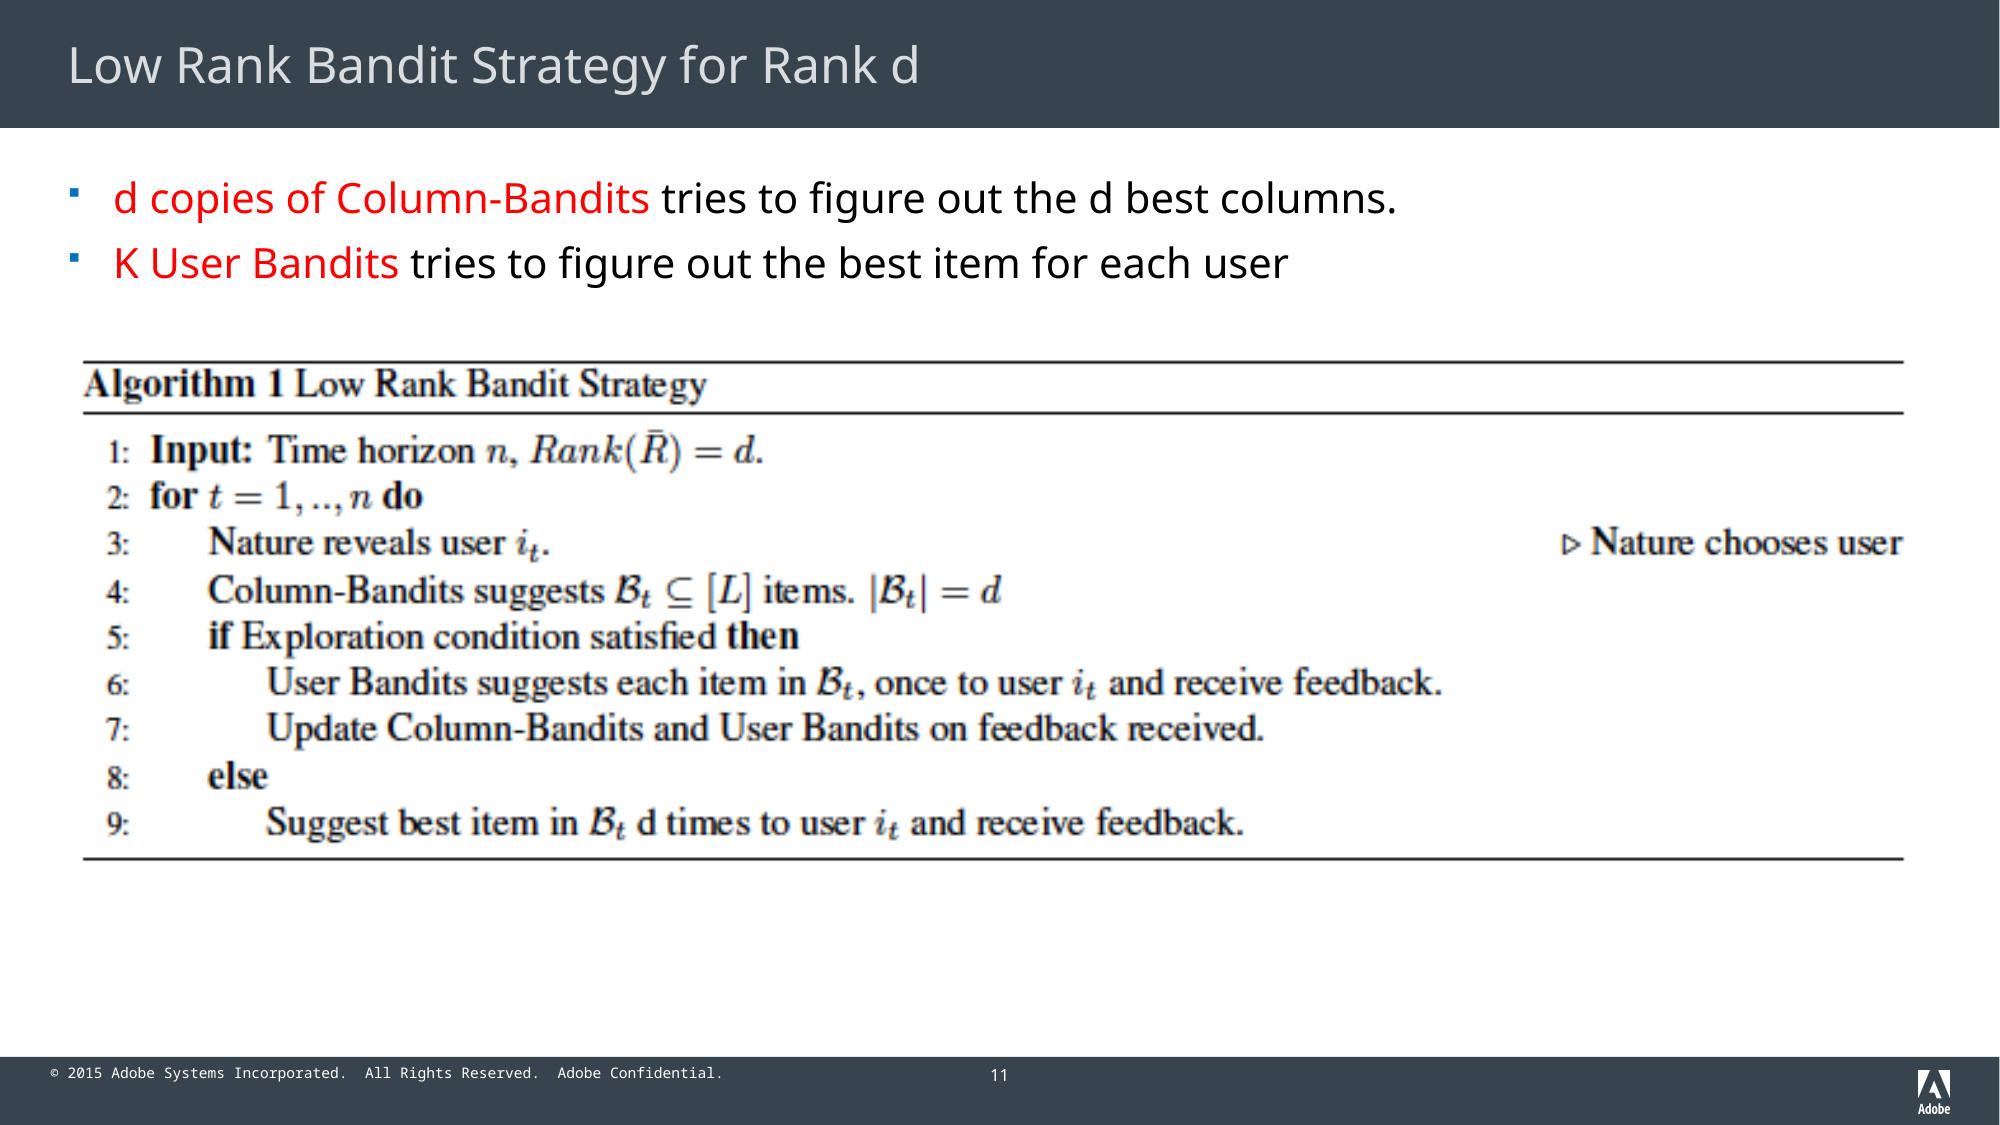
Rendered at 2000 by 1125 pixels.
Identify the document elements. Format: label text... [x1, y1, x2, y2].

picture [61, 349, 1935, 879]
picture [1918, 1070, 1950, 1114]
slide_number 11 [916, 1062, 1083, 1091]
list d copies of Column-Bandits tries to figure out the d best columns. K User Bandits tries to figure out the best item for each user [49, 162, 1950, 1013]
title Low Rank Bandit Strategy for Rank d [49, 30, 1950, 98]
